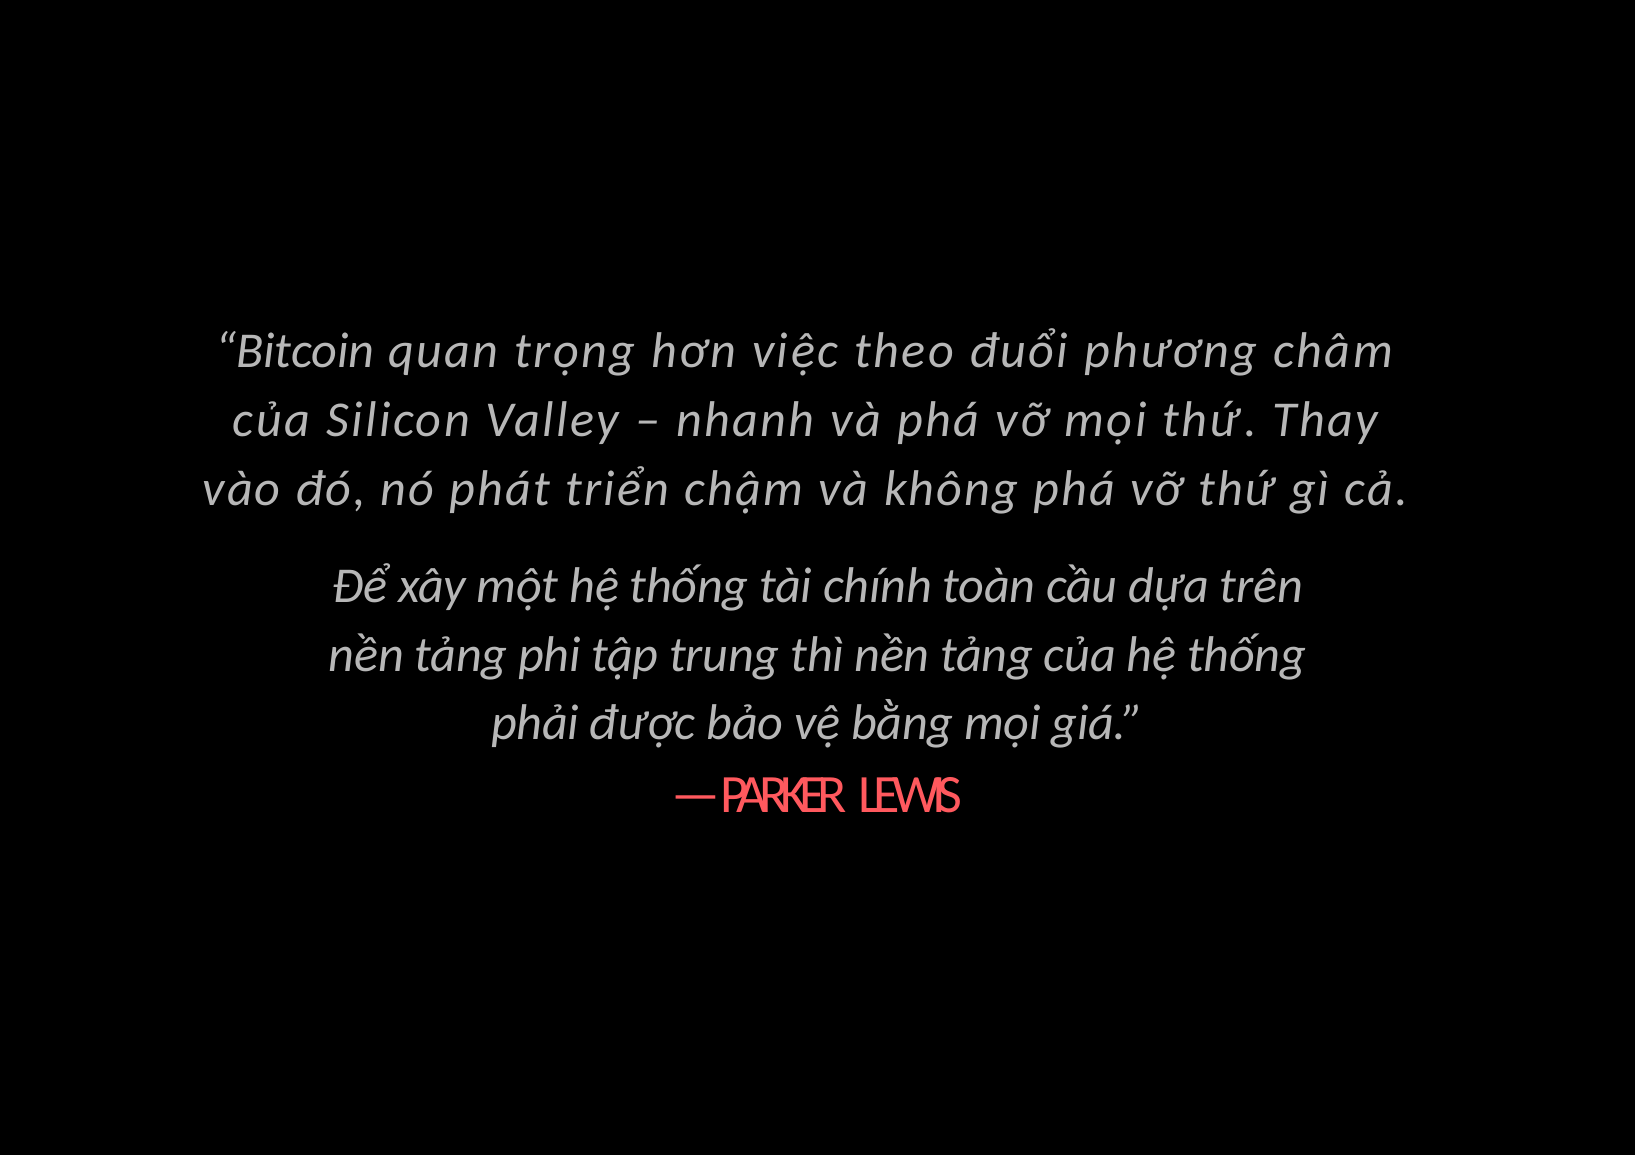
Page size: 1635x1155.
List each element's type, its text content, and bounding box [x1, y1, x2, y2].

title “Bitcoin quan trọng hơn việc theo đuổi phương châm của Silicon Valley – nhanh và phá vỡ mọi thứ. Thay vào đó, nó phát triển chậm và không phá vỡ thứ gì cả. [191, 307, 1420, 516]
text_box Để xây một hệ thống tài chính toàn cầu dựa trên nền tảng phi tập trung thì nền tảng của hệ thống phải được bảo vệ bằng mọi giá.” —PARKER LEWIS [312, 541, 1322, 824]
